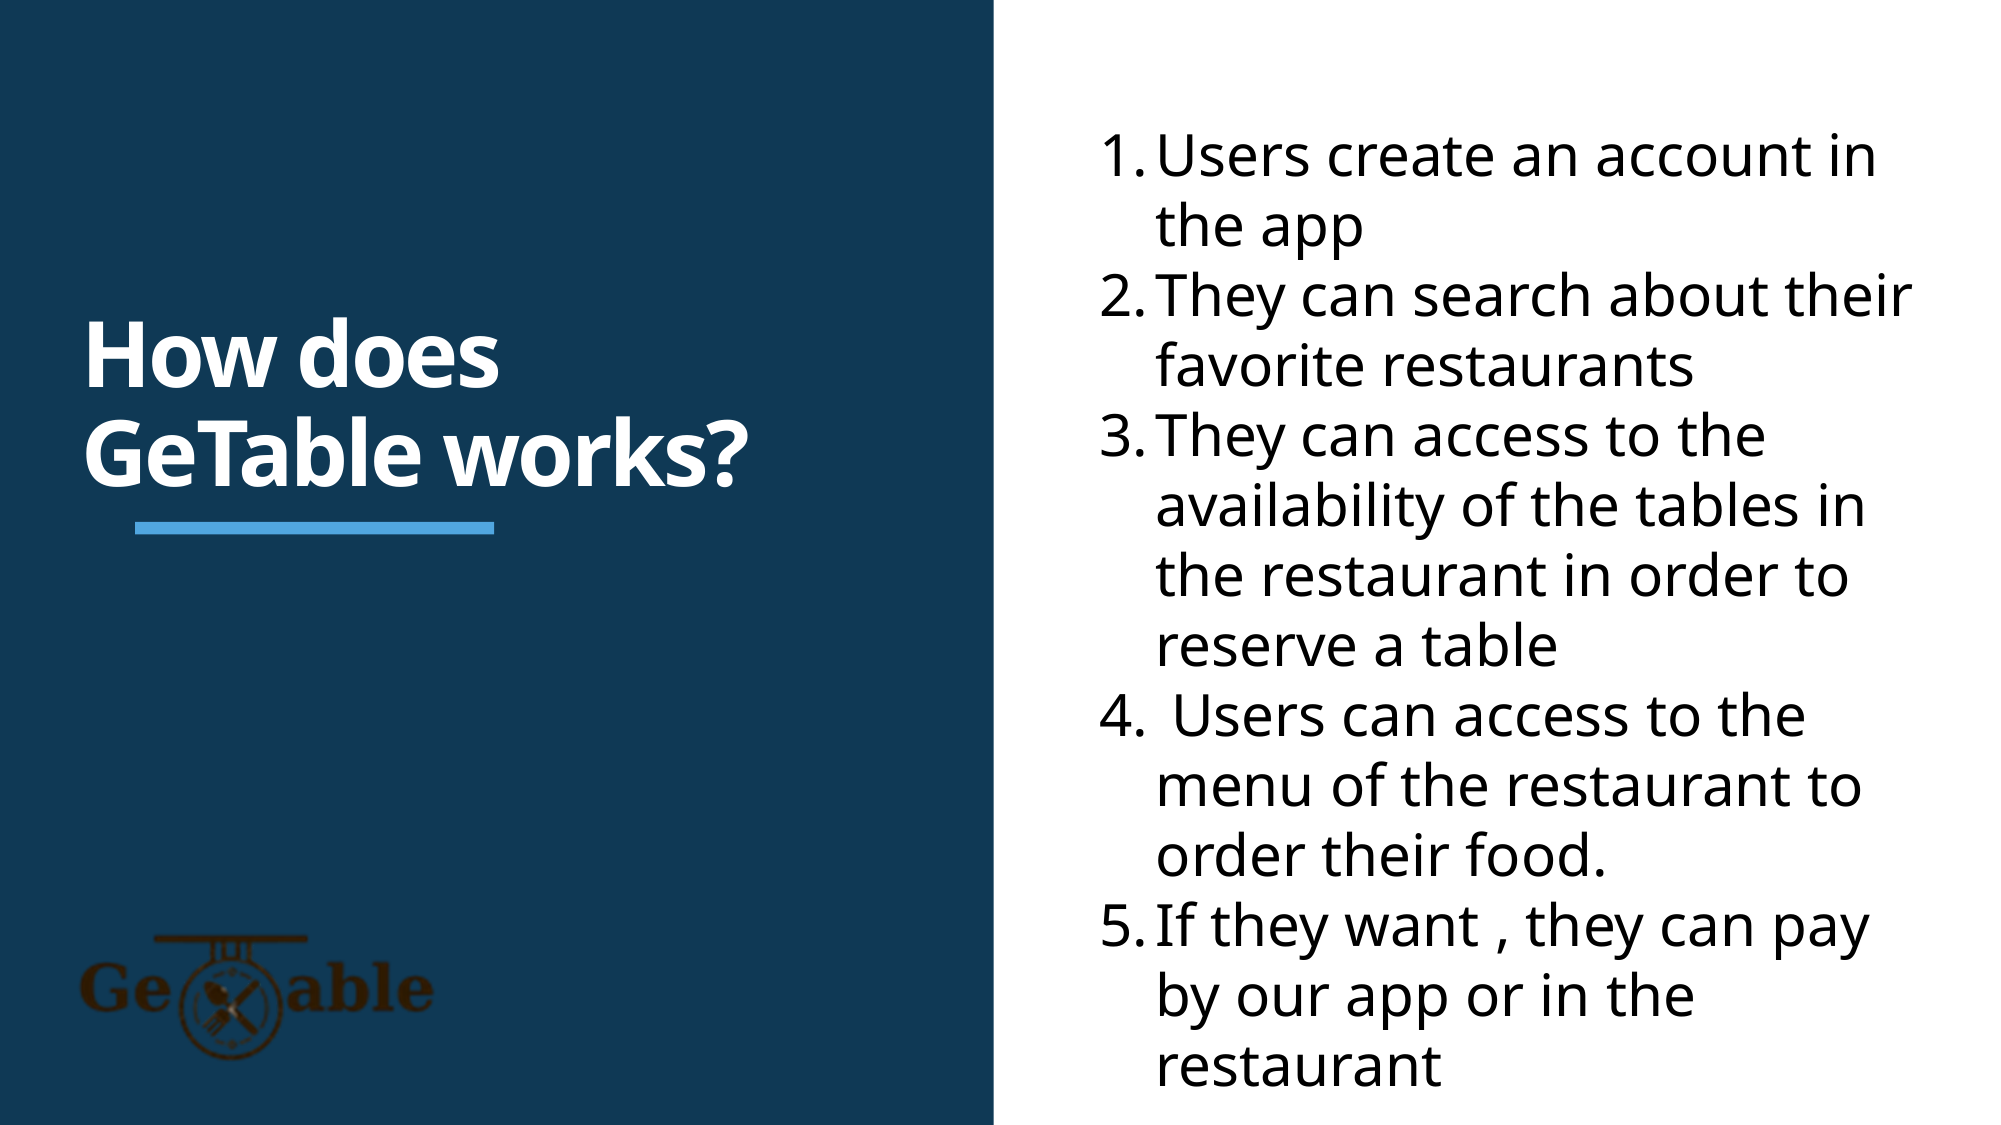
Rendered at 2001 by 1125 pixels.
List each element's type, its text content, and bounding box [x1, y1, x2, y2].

text_box Users create an account in the app They can search about their favorite restaurants They can access to the availability of the tables in the restaurant in order to reserve a table Users can access to the menu of the restaurant to order their food. If they want , they can pay by our app or in the restaurant [1084, 110, 1944, 1125]
title How does GeTable works? [81, 116, 877, 514]
picture [0, 678, 558, 1125]
